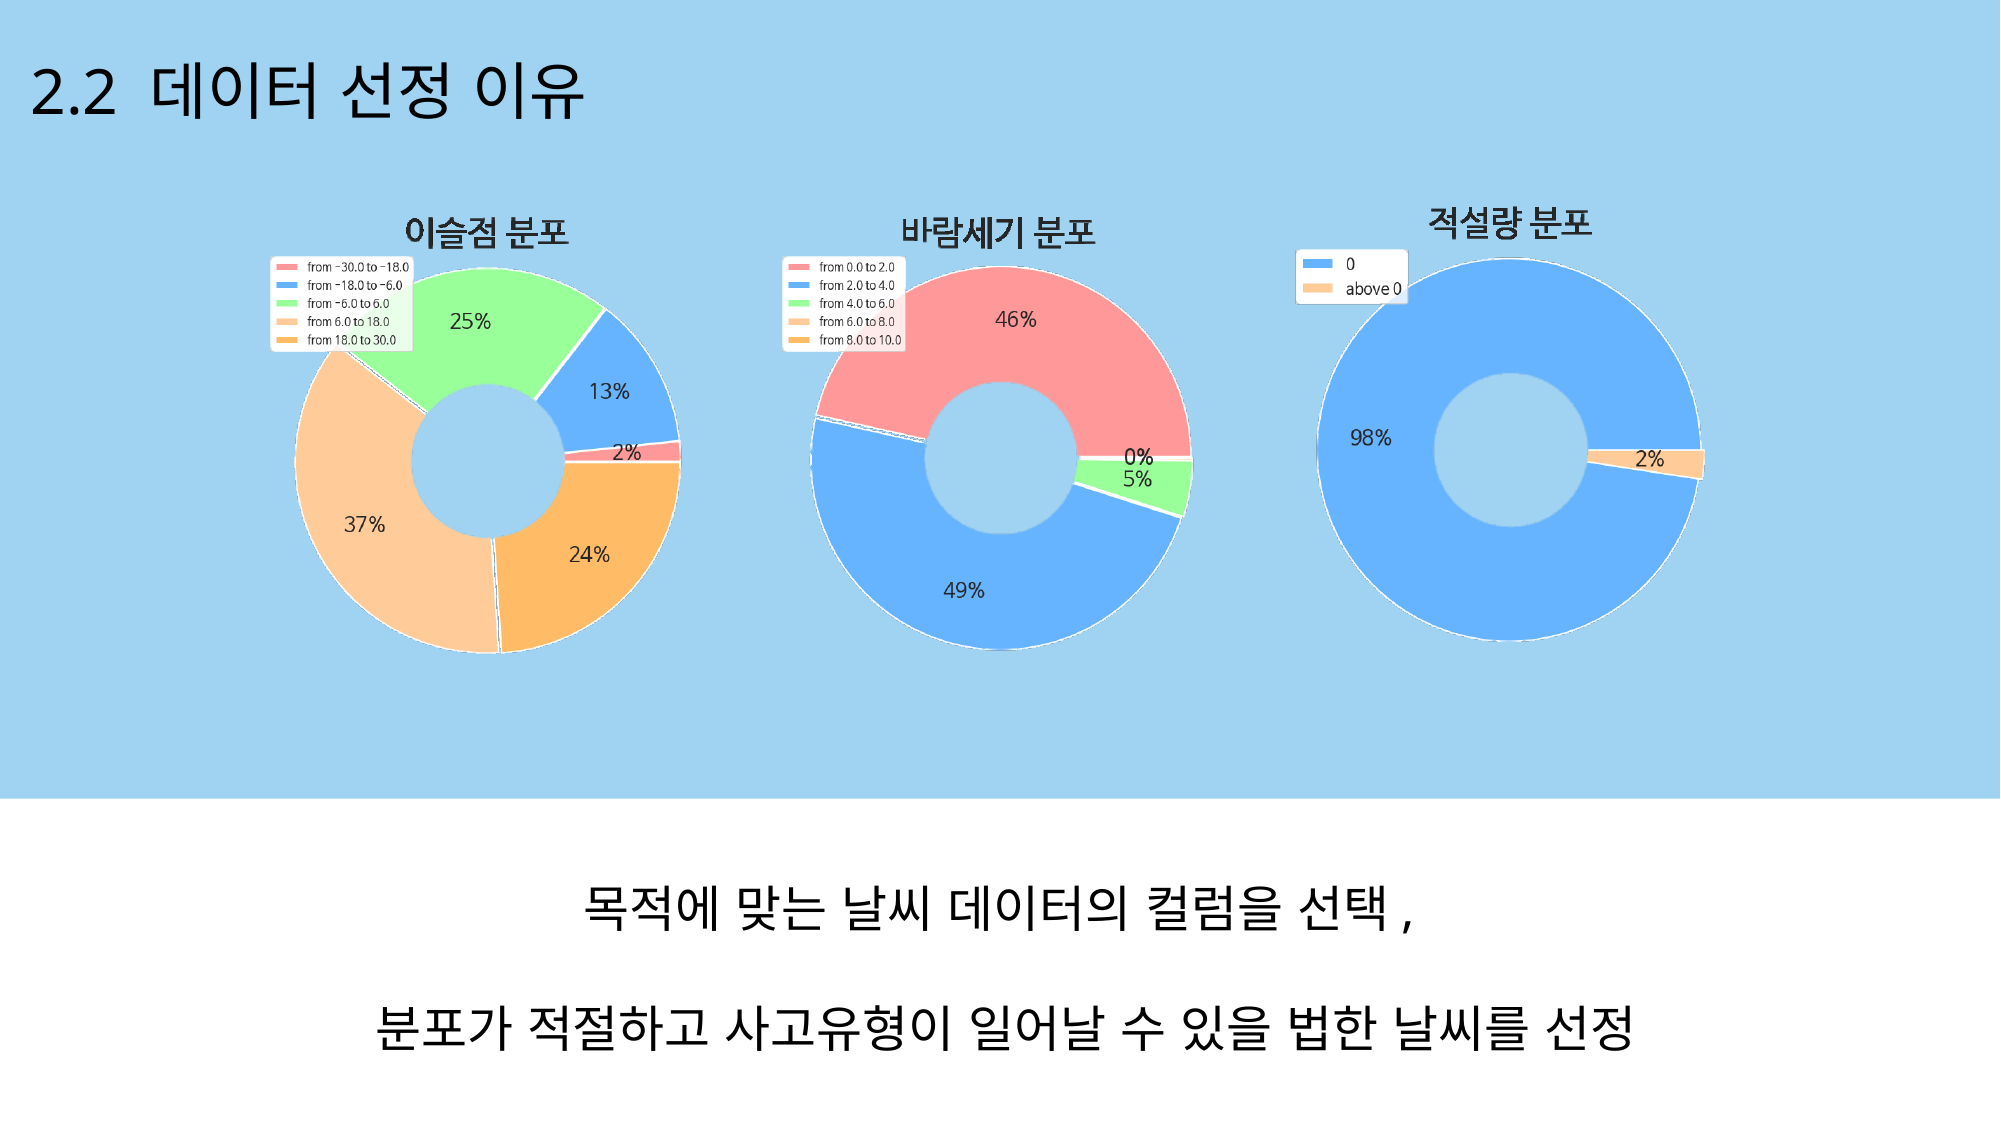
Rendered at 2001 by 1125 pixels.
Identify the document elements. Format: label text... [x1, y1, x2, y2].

picture [1274, 197, 1745, 672]
text_box 목적에 맞는 날씨 데이터의 컬럼을 선택, 분포가 적절하고 사고유형이 일어날 수 있을 법한 날씨를 선정 [291, 869, 1721, 1065]
text_box 2.2 데이터 선정 이유 [15, 7, 819, 135]
picture [250, 206, 721, 681]
picture [762, 206, 1233, 681]
text_box [0, 0, 2000, 801]
